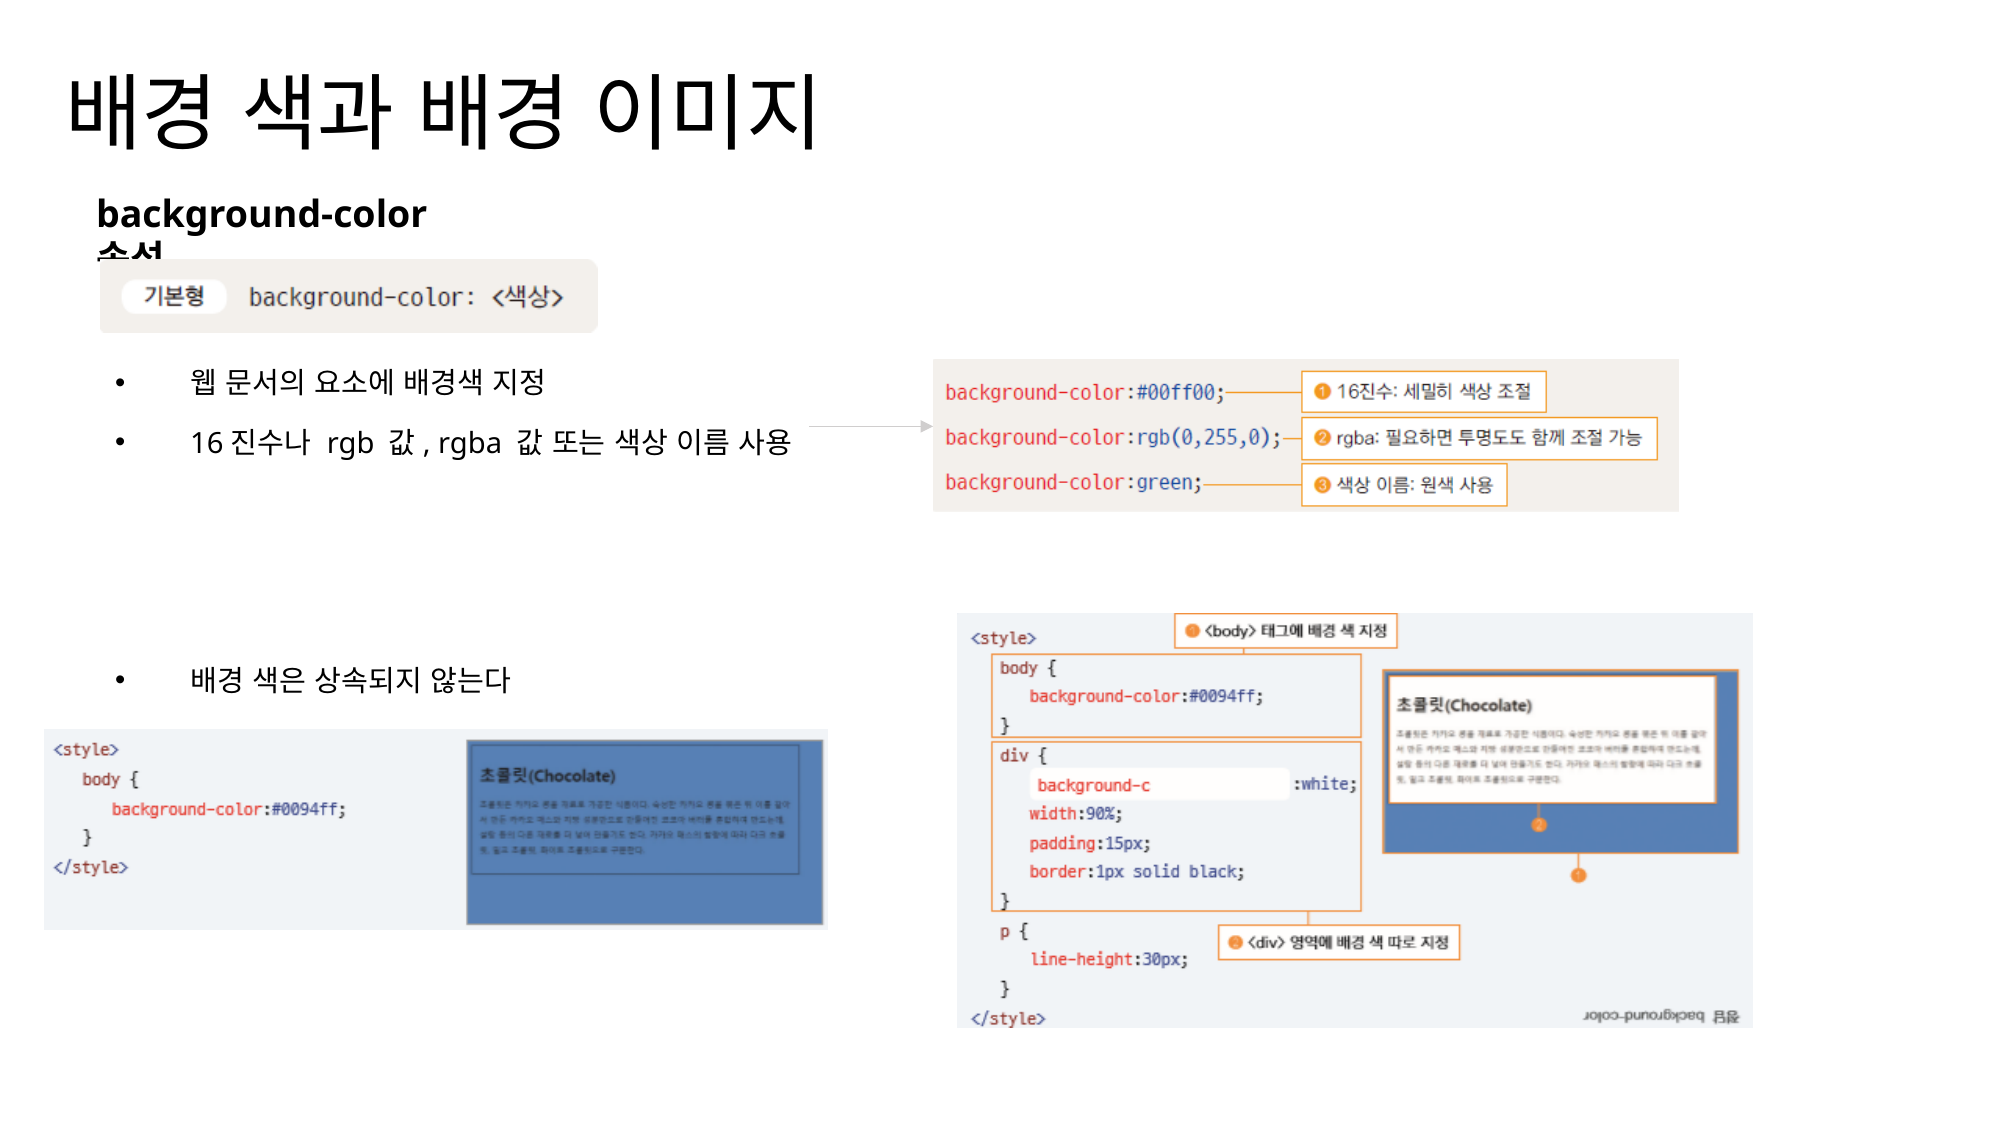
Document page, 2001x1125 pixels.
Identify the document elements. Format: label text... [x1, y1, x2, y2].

picture [957, 613, 1753, 1028]
picture [44, 729, 828, 930]
text_box background-color 속성 [81, 182, 530, 288]
text_box 배경 색과 배경 이미지 [50, 52, 1051, 168]
picture [932, 359, 1680, 512]
picture [100, 259, 598, 333]
text_box 웹 문서의 요소에 배경색 지정 16진수나 rgb 값, rgba 값 또는 색상 이름 사용 배경 색은 상속되지 않는다 [100, 332, 902, 705]
